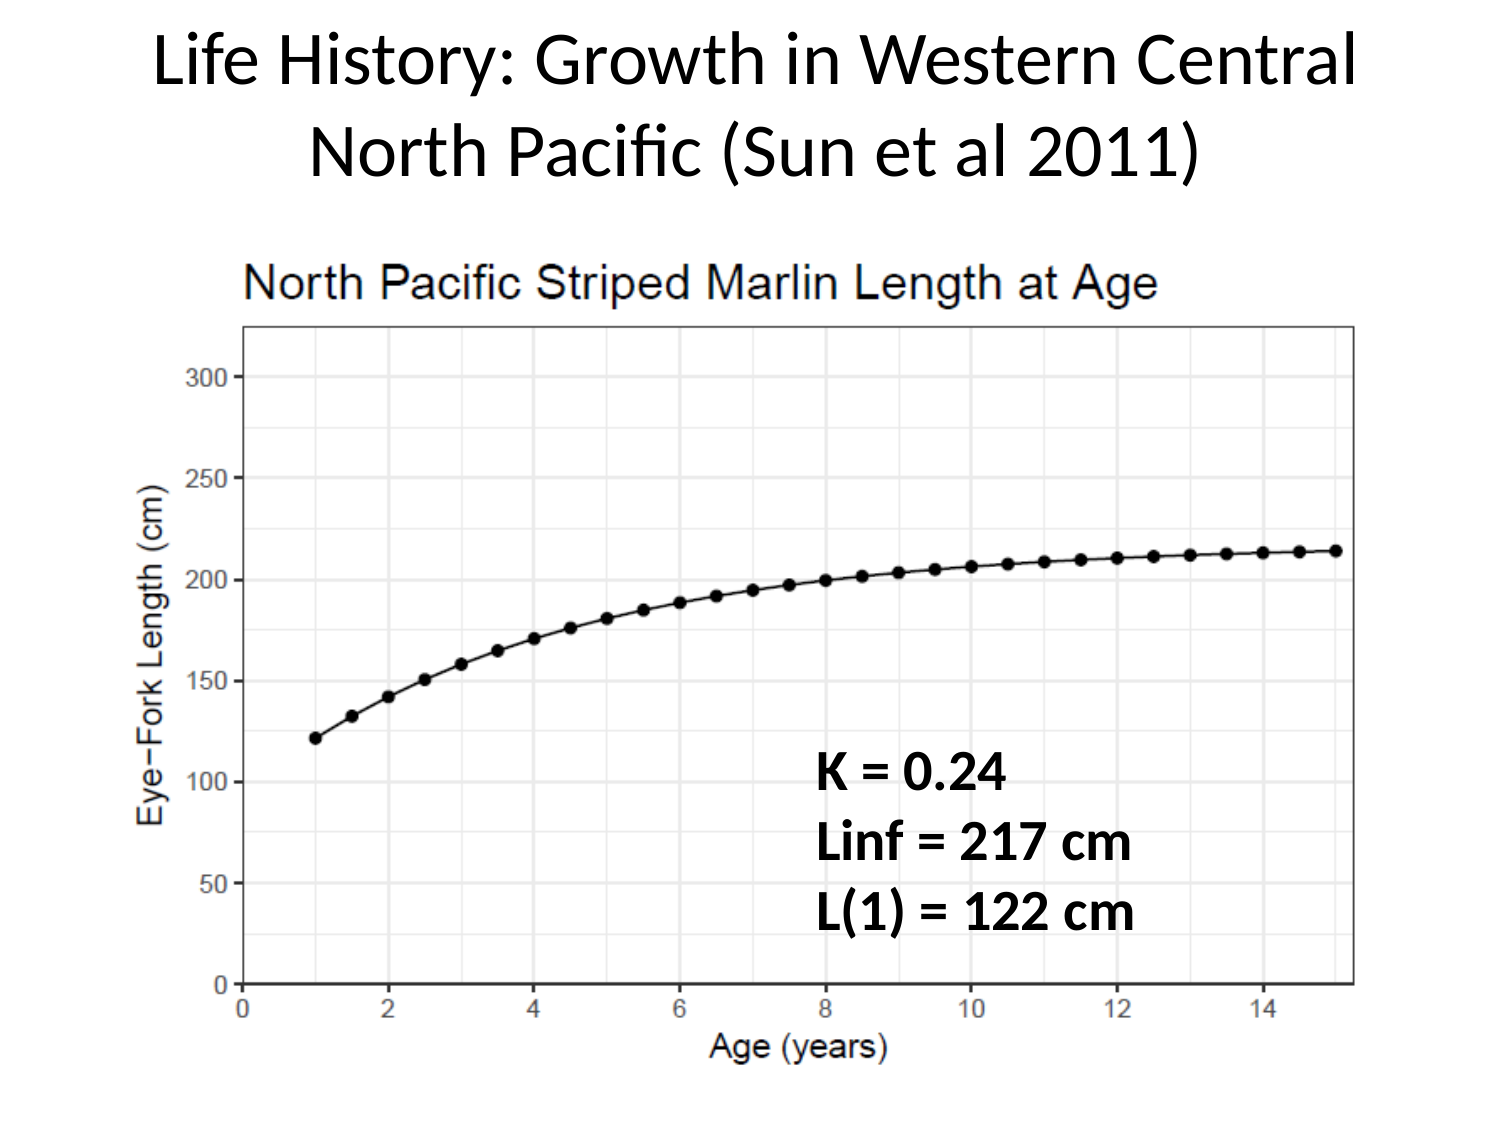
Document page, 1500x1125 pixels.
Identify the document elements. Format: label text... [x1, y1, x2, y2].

picture [93, 212, 1407, 1102]
title Life History: Growth in Western Central North Pacific (Sun et al 2011) [75, 0, 1438, 200]
